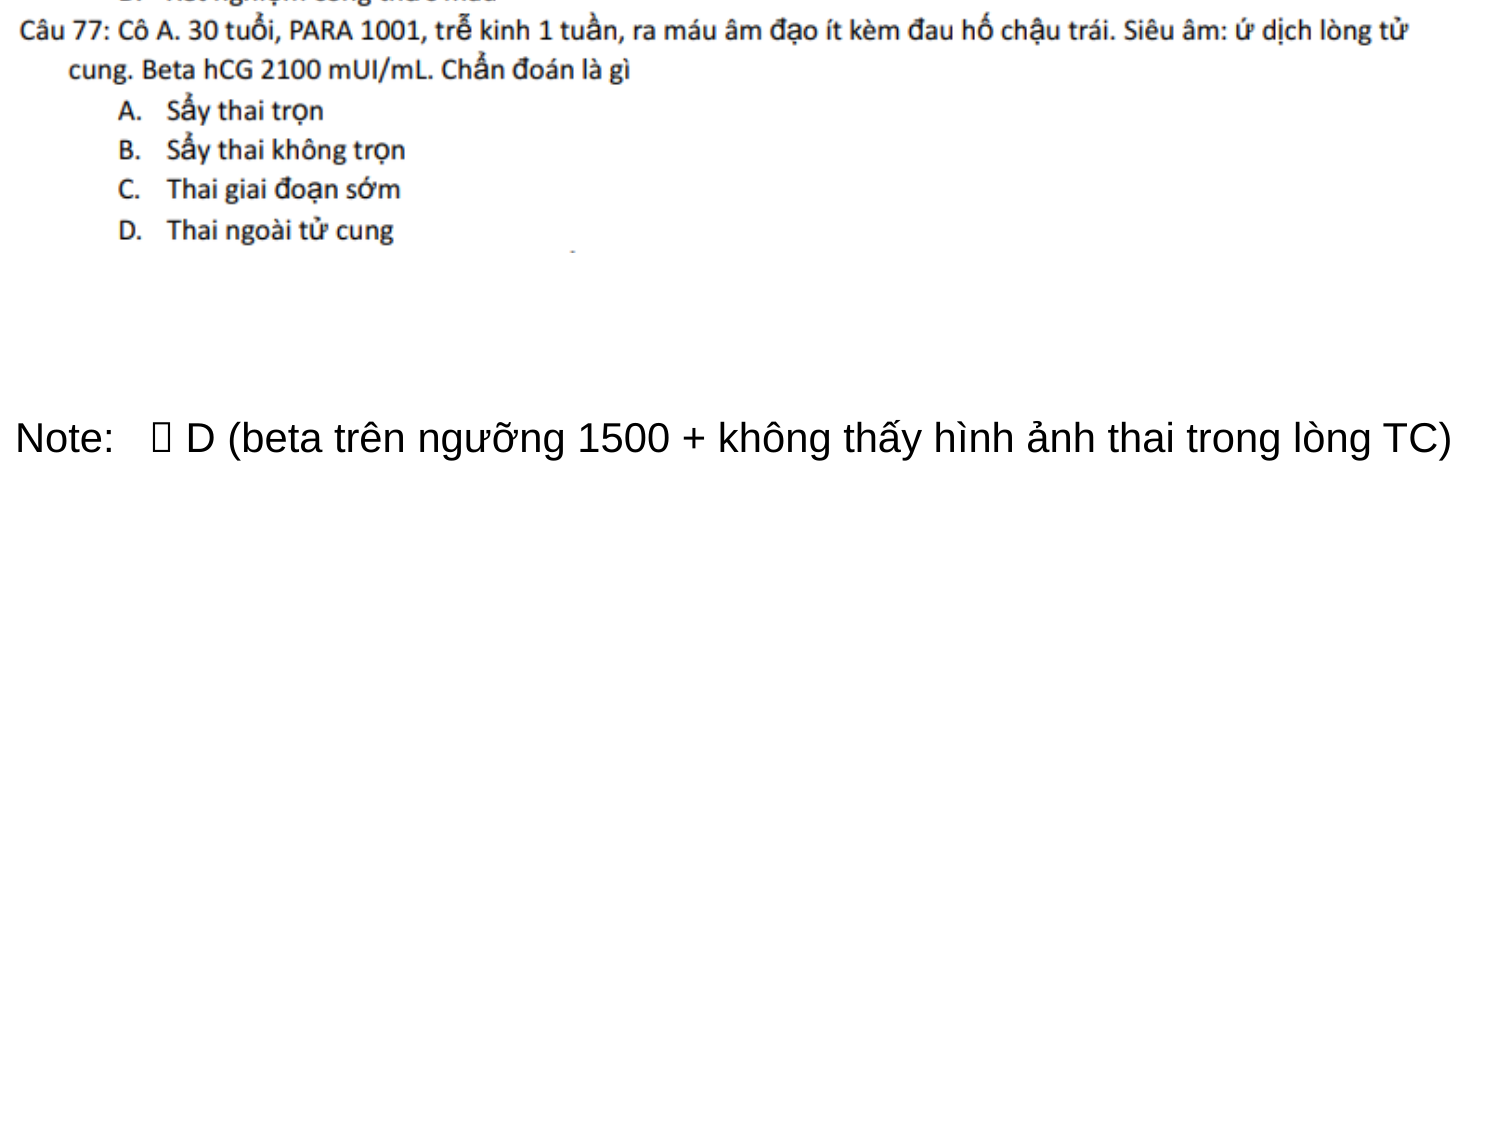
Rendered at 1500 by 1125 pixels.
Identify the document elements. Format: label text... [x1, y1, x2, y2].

subtitle Note:  D (beta trên ngưỡng 1500 + không thấy hình ảnh thai trong lòng TC) [0, 409, 1500, 1094]
picture [0, 0, 1456, 253]
